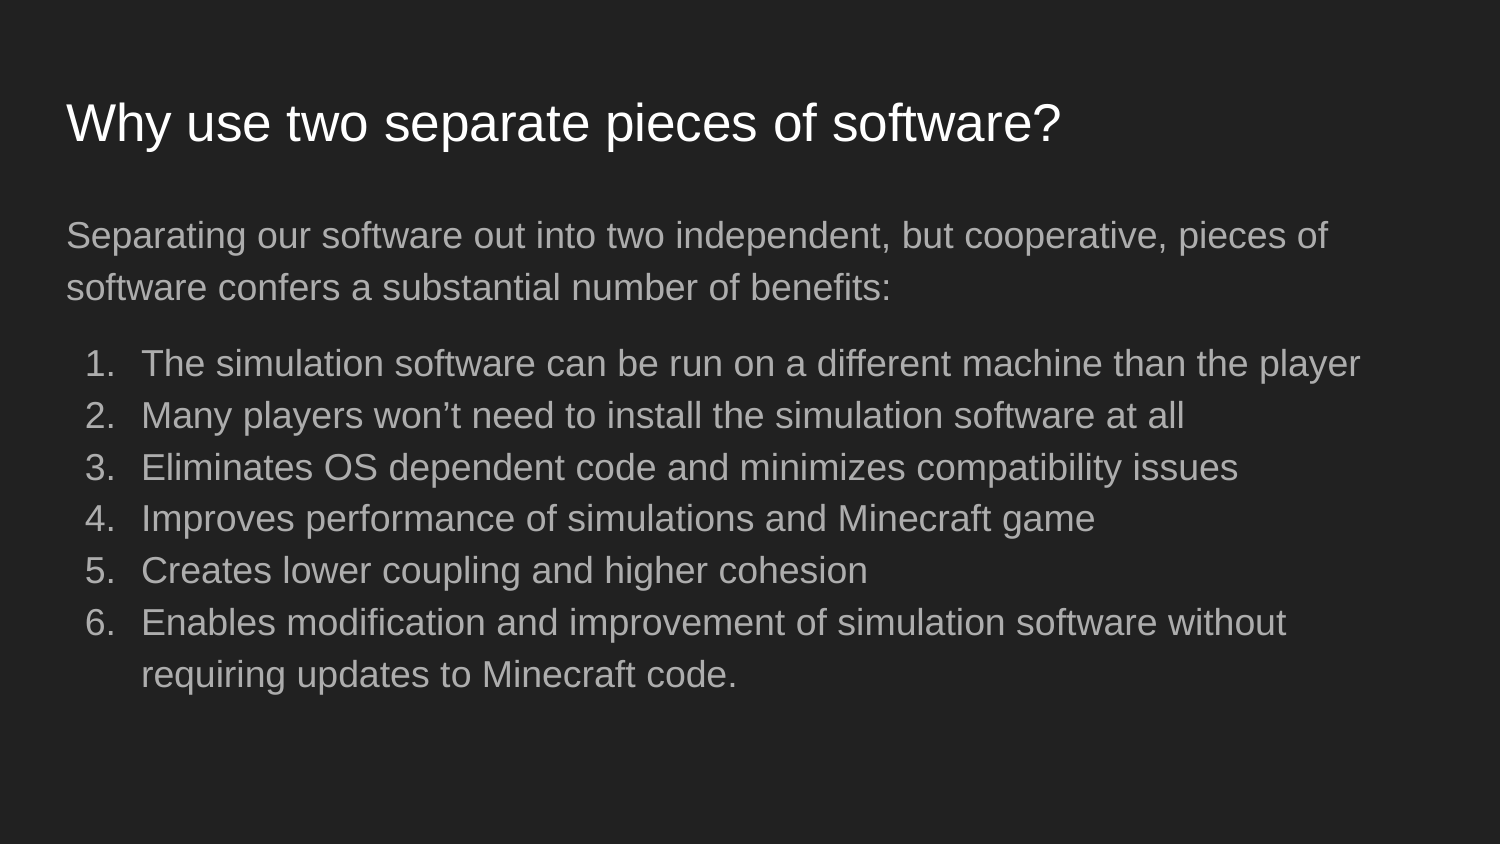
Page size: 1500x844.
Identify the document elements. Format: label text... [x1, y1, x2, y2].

list Separating our software out into two independent, but cooperative, pieces of software confers a substantial number of benefits: The simulation software can be run on a different machine than the player Many players won’t need to install the simulation software at all Eliminates OS dependent code and minimizes compatibility issues Improves performance of simulations and Minecraft game Creates lower coupling and higher cohesion Enables modification and improvement of simulation software without requiring updates to Minecraft code. [51, 189, 1449, 750]
title Why use two separate pieces of software? [51, 72, 1449, 167]
